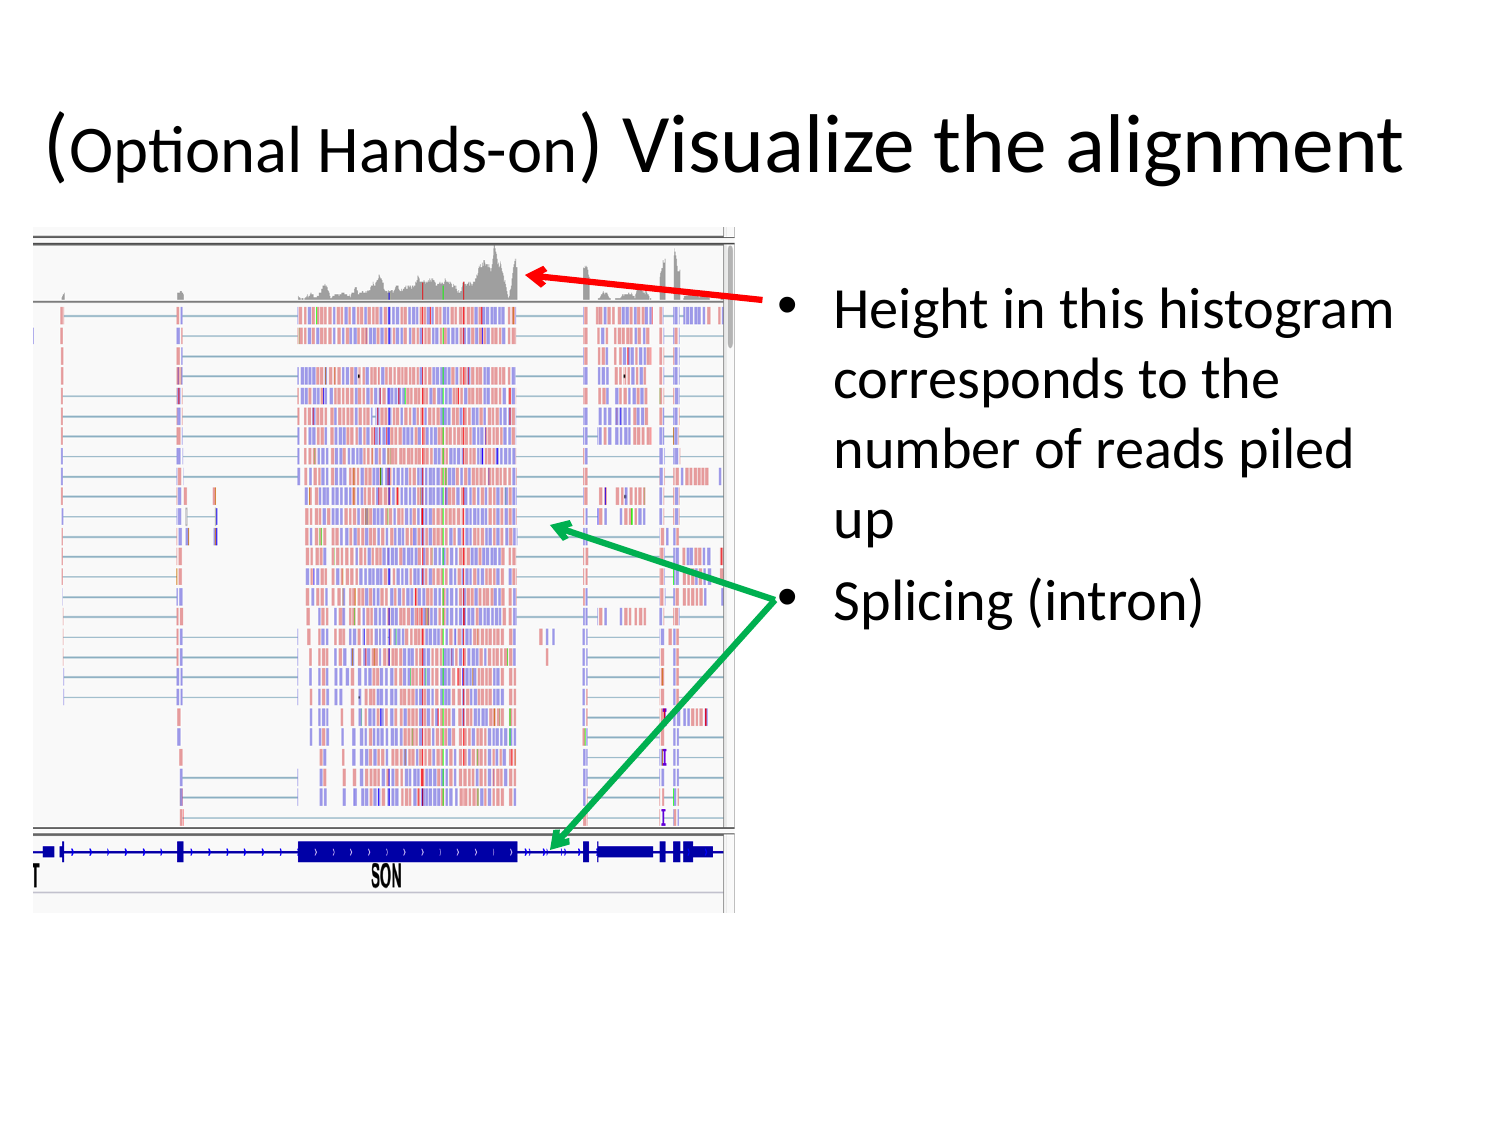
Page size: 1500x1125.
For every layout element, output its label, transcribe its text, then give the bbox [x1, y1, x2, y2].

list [32, 227, 735, 913]
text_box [549, 524, 776, 599]
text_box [524, 274, 763, 301]
title (Optional Hands-on) Visualize the alignment [24, 44, 1426, 233]
list Height in this histogram corresponds to the number of reads piled up Splicing (intron) [762, 262, 1426, 1006]
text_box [549, 599, 776, 851]
